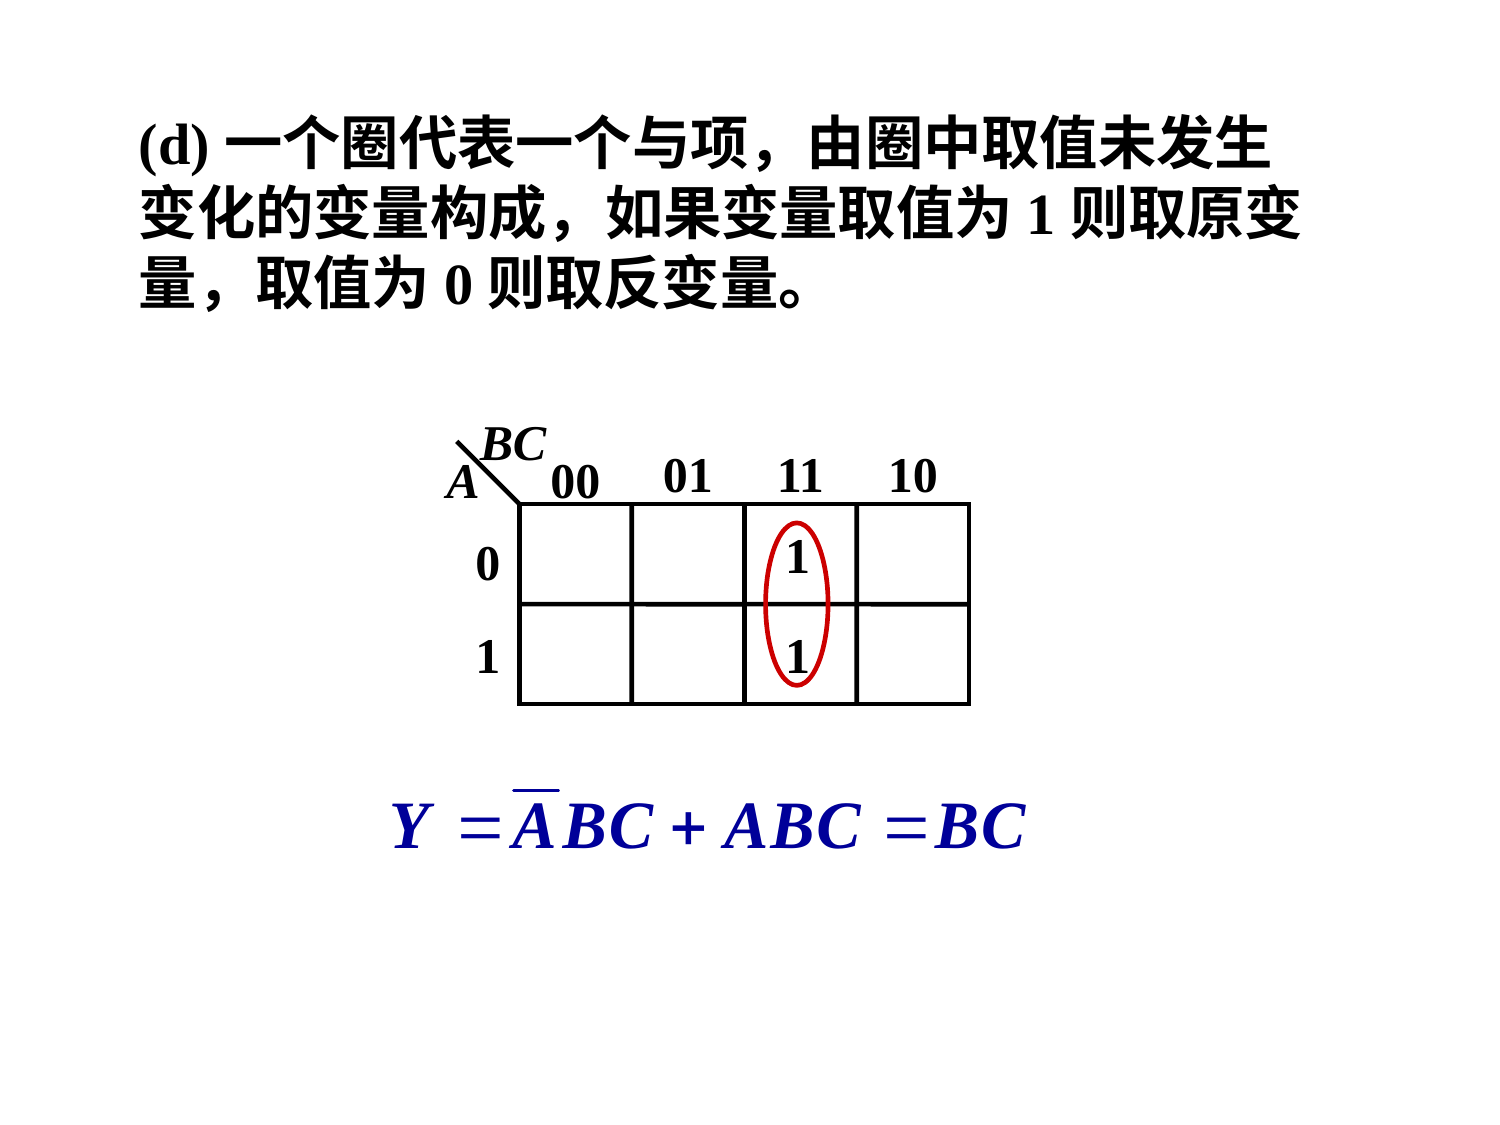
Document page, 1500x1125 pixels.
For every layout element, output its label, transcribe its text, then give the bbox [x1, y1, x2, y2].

text_box (d)一个圈代表一个与项，由圈中取值未发生变化的变量构成，如果变量取值为1则取原变量，取值为0则取反变量。 [123, 98, 1343, 324]
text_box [383, 774, 1040, 861]
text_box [419, 397, 970, 705]
